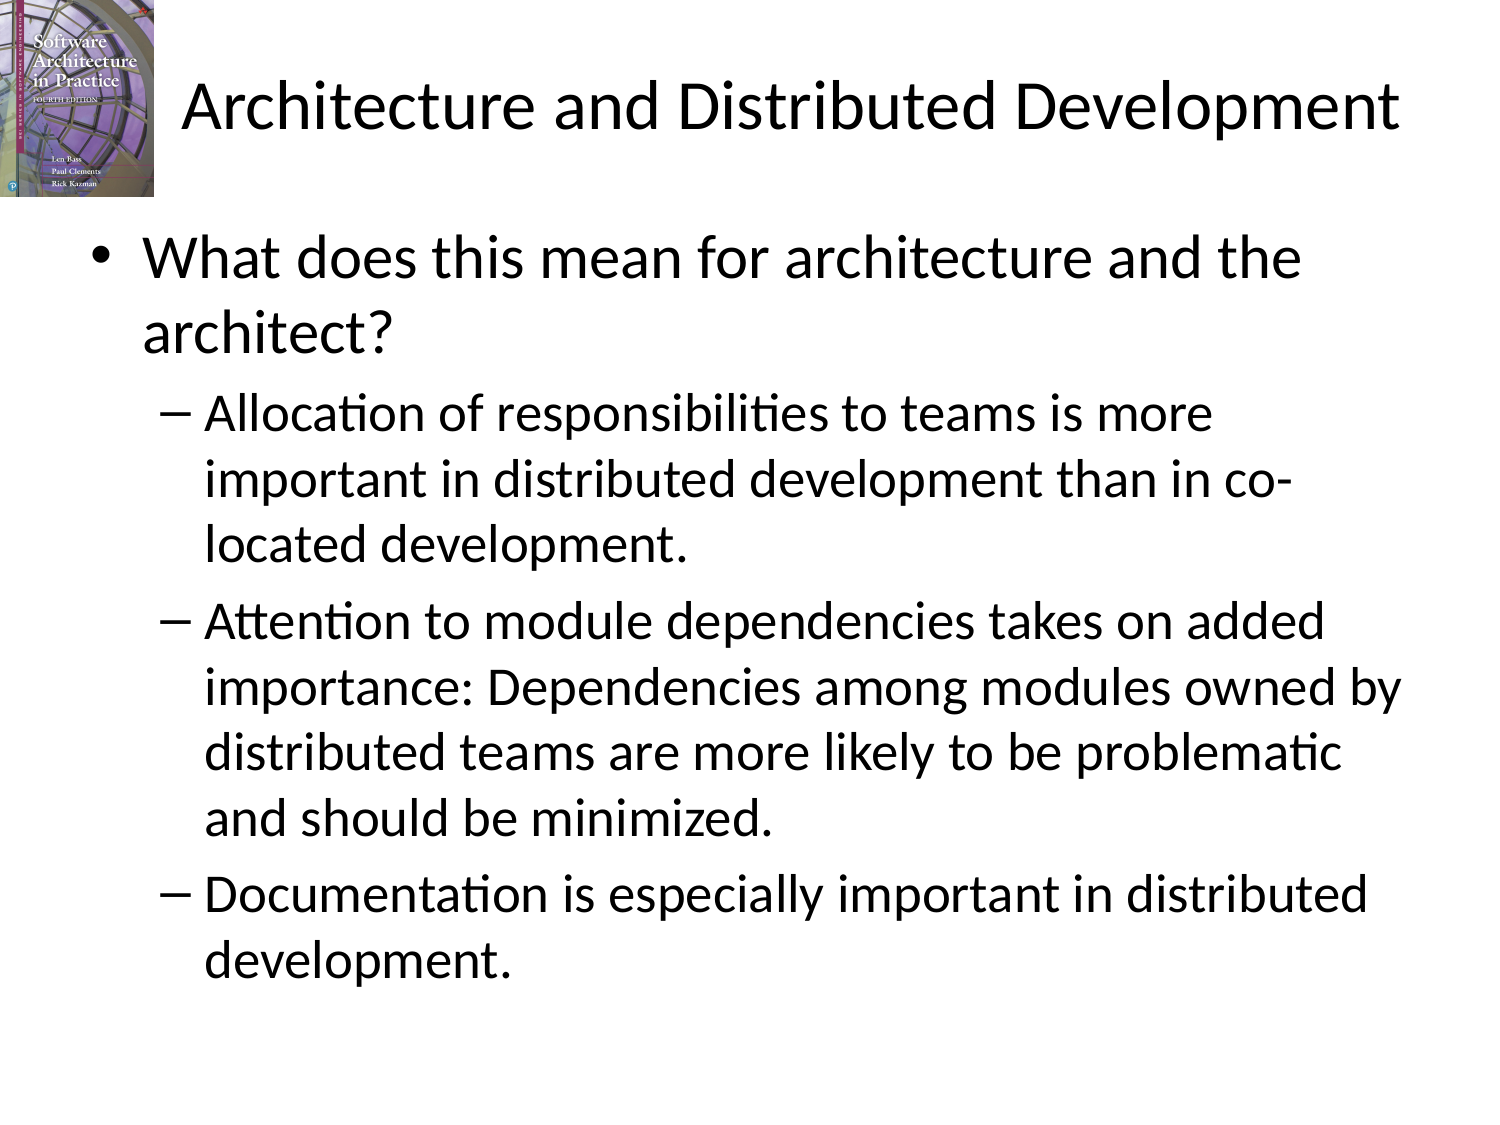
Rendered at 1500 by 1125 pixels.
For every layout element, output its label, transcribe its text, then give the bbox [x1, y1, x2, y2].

picture [0, 0, 154, 197]
list What does this mean for architecture and the architect? Allocation of responsibilities to teams is more important in distributed development than in co-located development. Attention to module dependencies takes on added importance: Dependencies among modules owned by distributed teams are more likely to be problematic and should be minimized. Documentation is especially important in distributed development. [75, 208, 1425, 1005]
title Architecture and Distributed Development [159, 45, 1425, 173]
